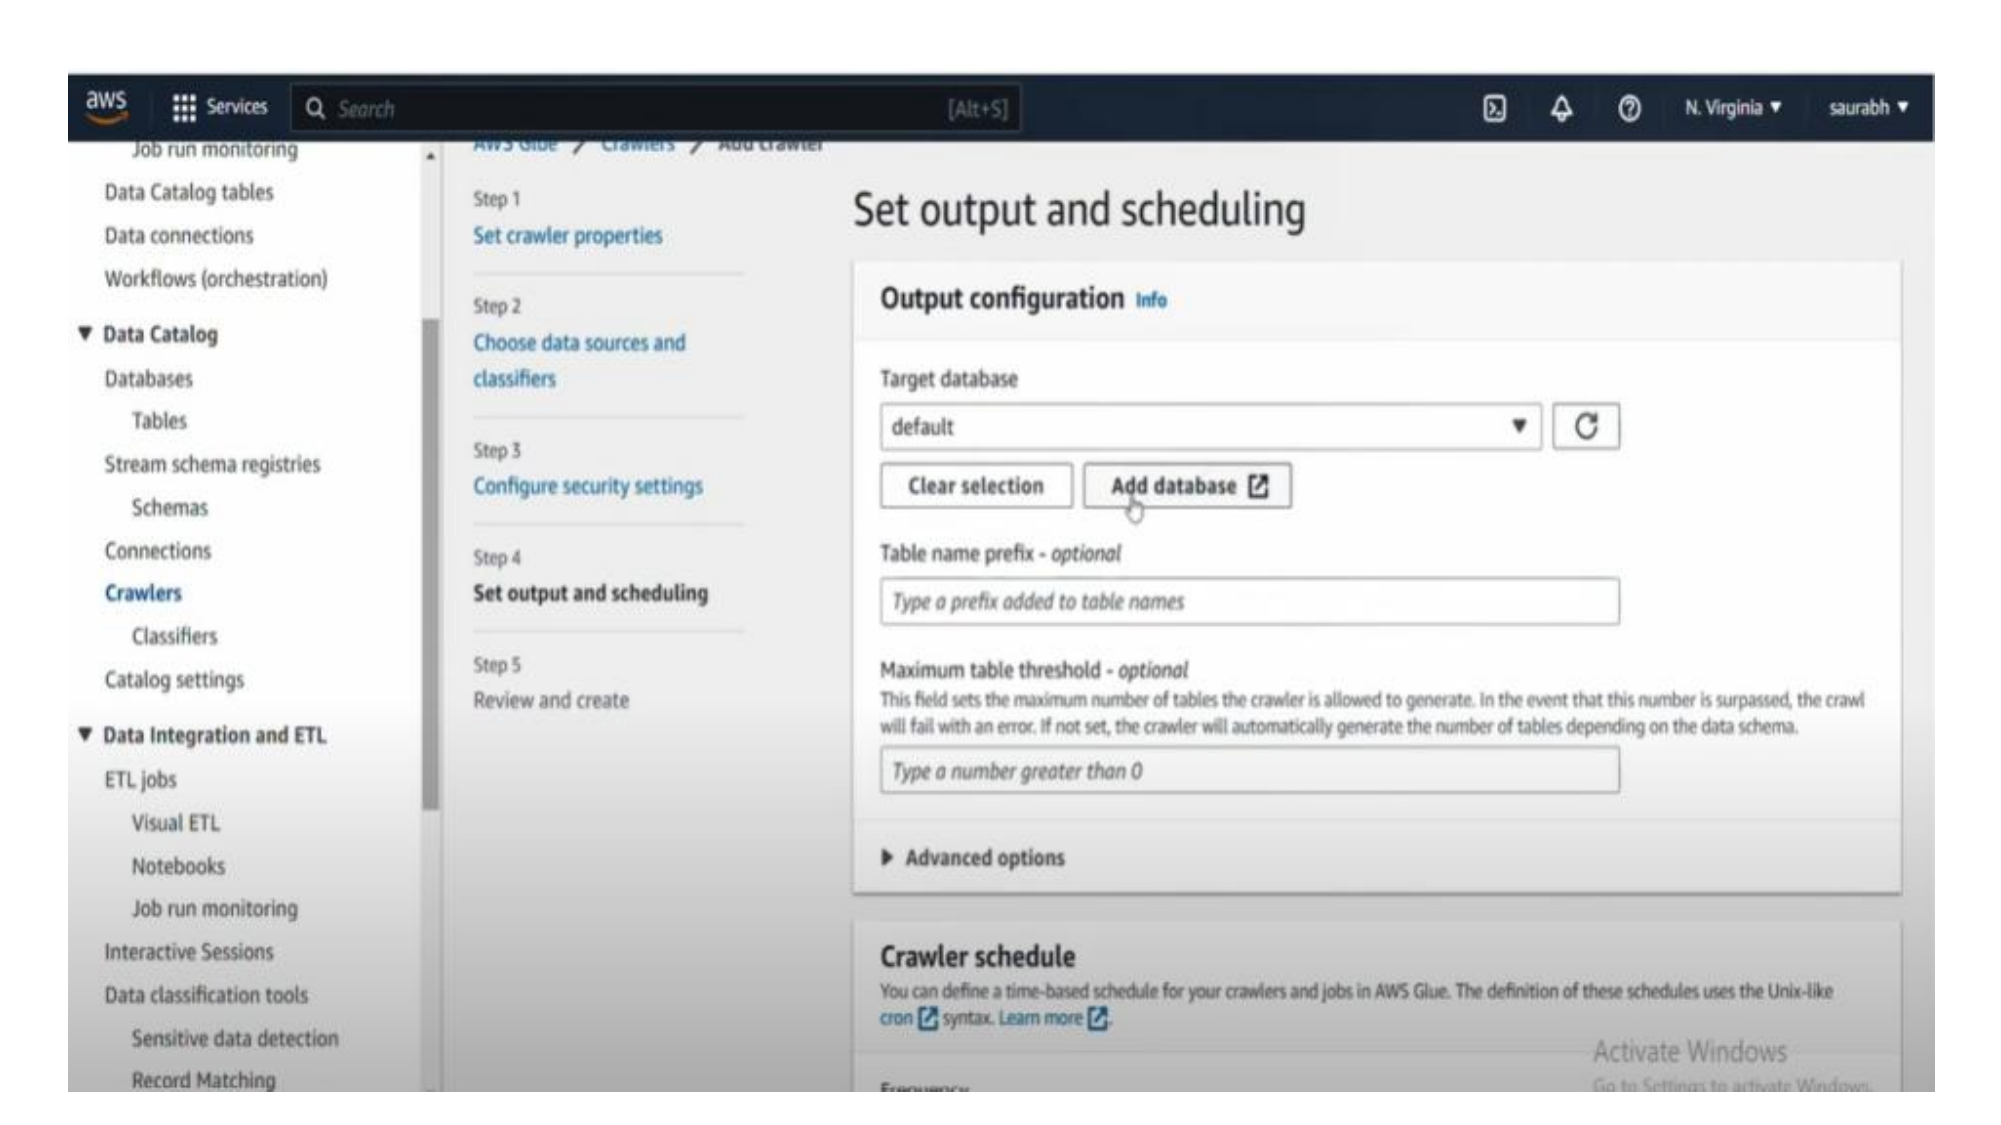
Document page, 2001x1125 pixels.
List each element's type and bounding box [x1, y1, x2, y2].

picture [68, 68, 1935, 1092]
